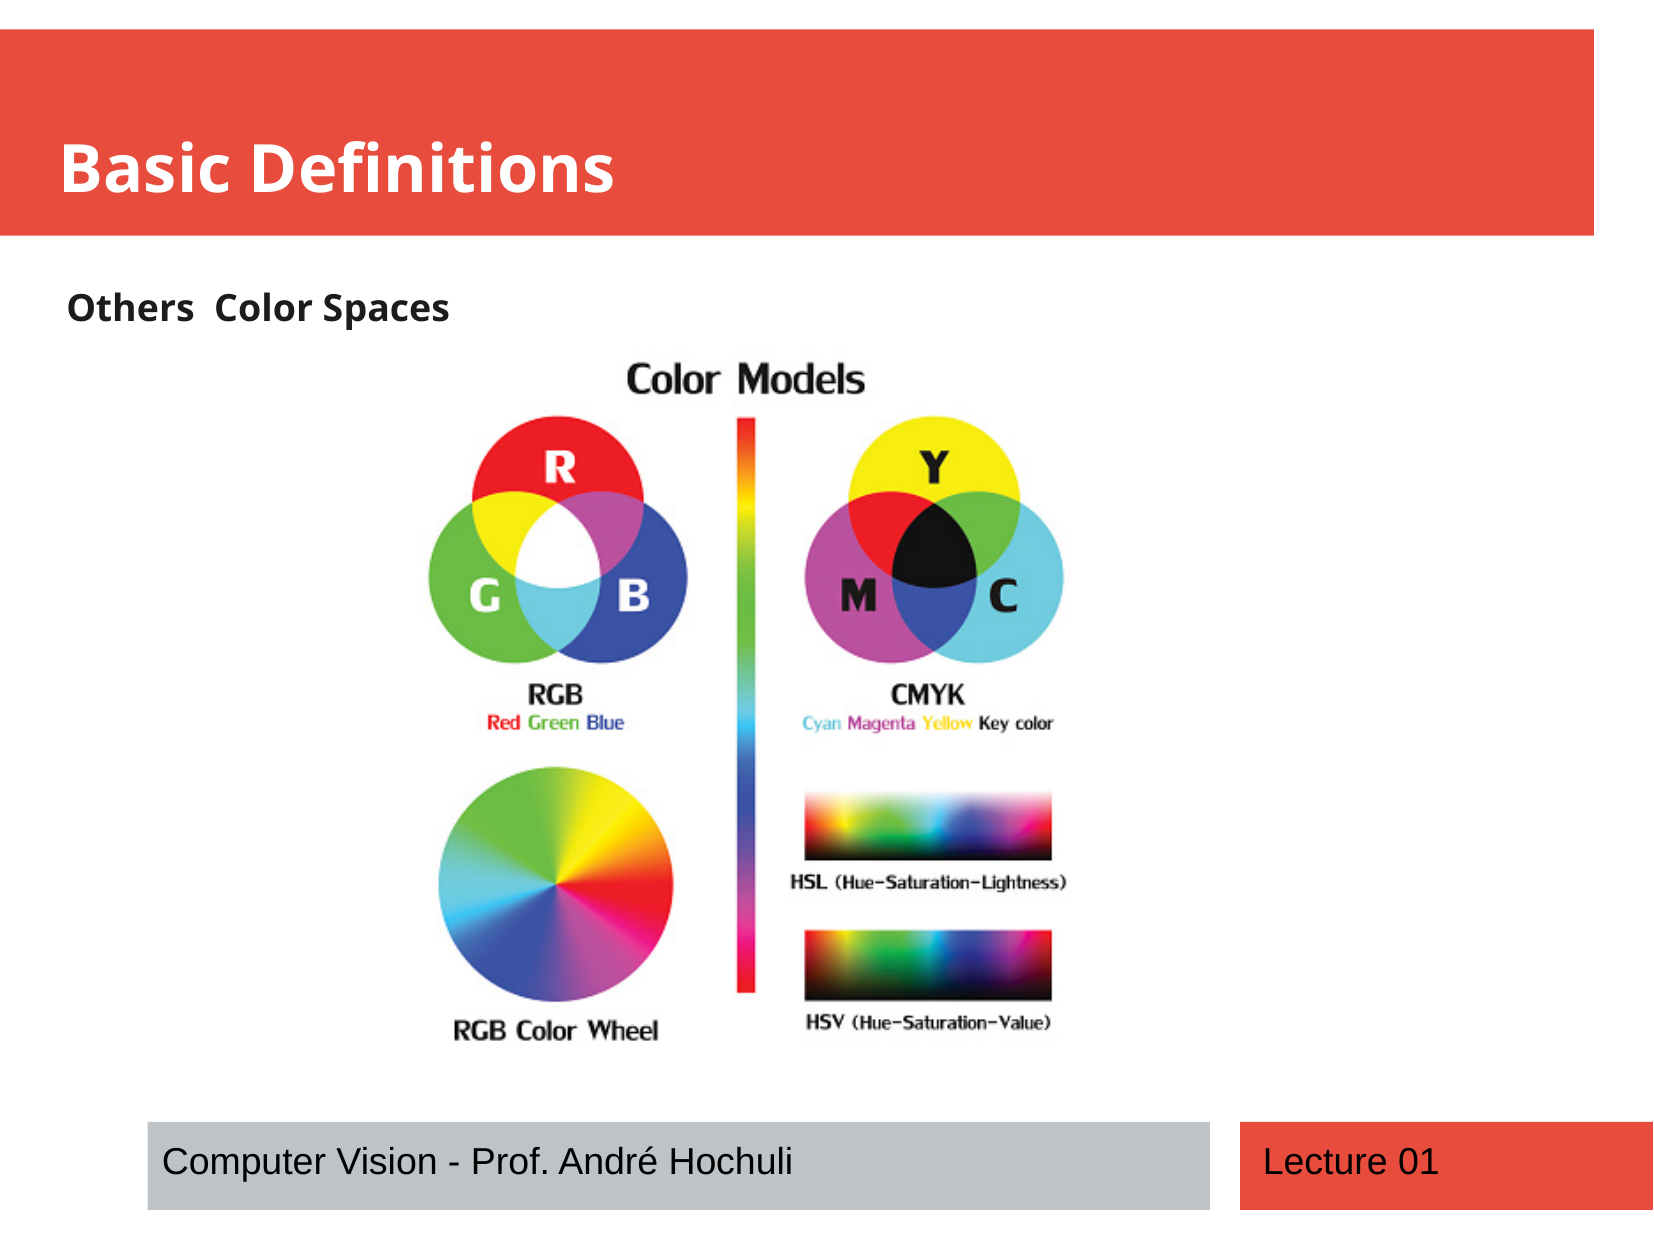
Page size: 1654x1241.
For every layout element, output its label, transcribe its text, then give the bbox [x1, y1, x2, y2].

picture [378, 335, 1114, 1071]
text_box Lecture 01 [1248, 1129, 1623, 1189]
text_box Basic Definitions [58, 58, 1594, 206]
text_box Others Color Spaces [27, 284, 1533, 1052]
text_box Computer Vision - Prof. André Hochuli [147, 1129, 1205, 1189]
